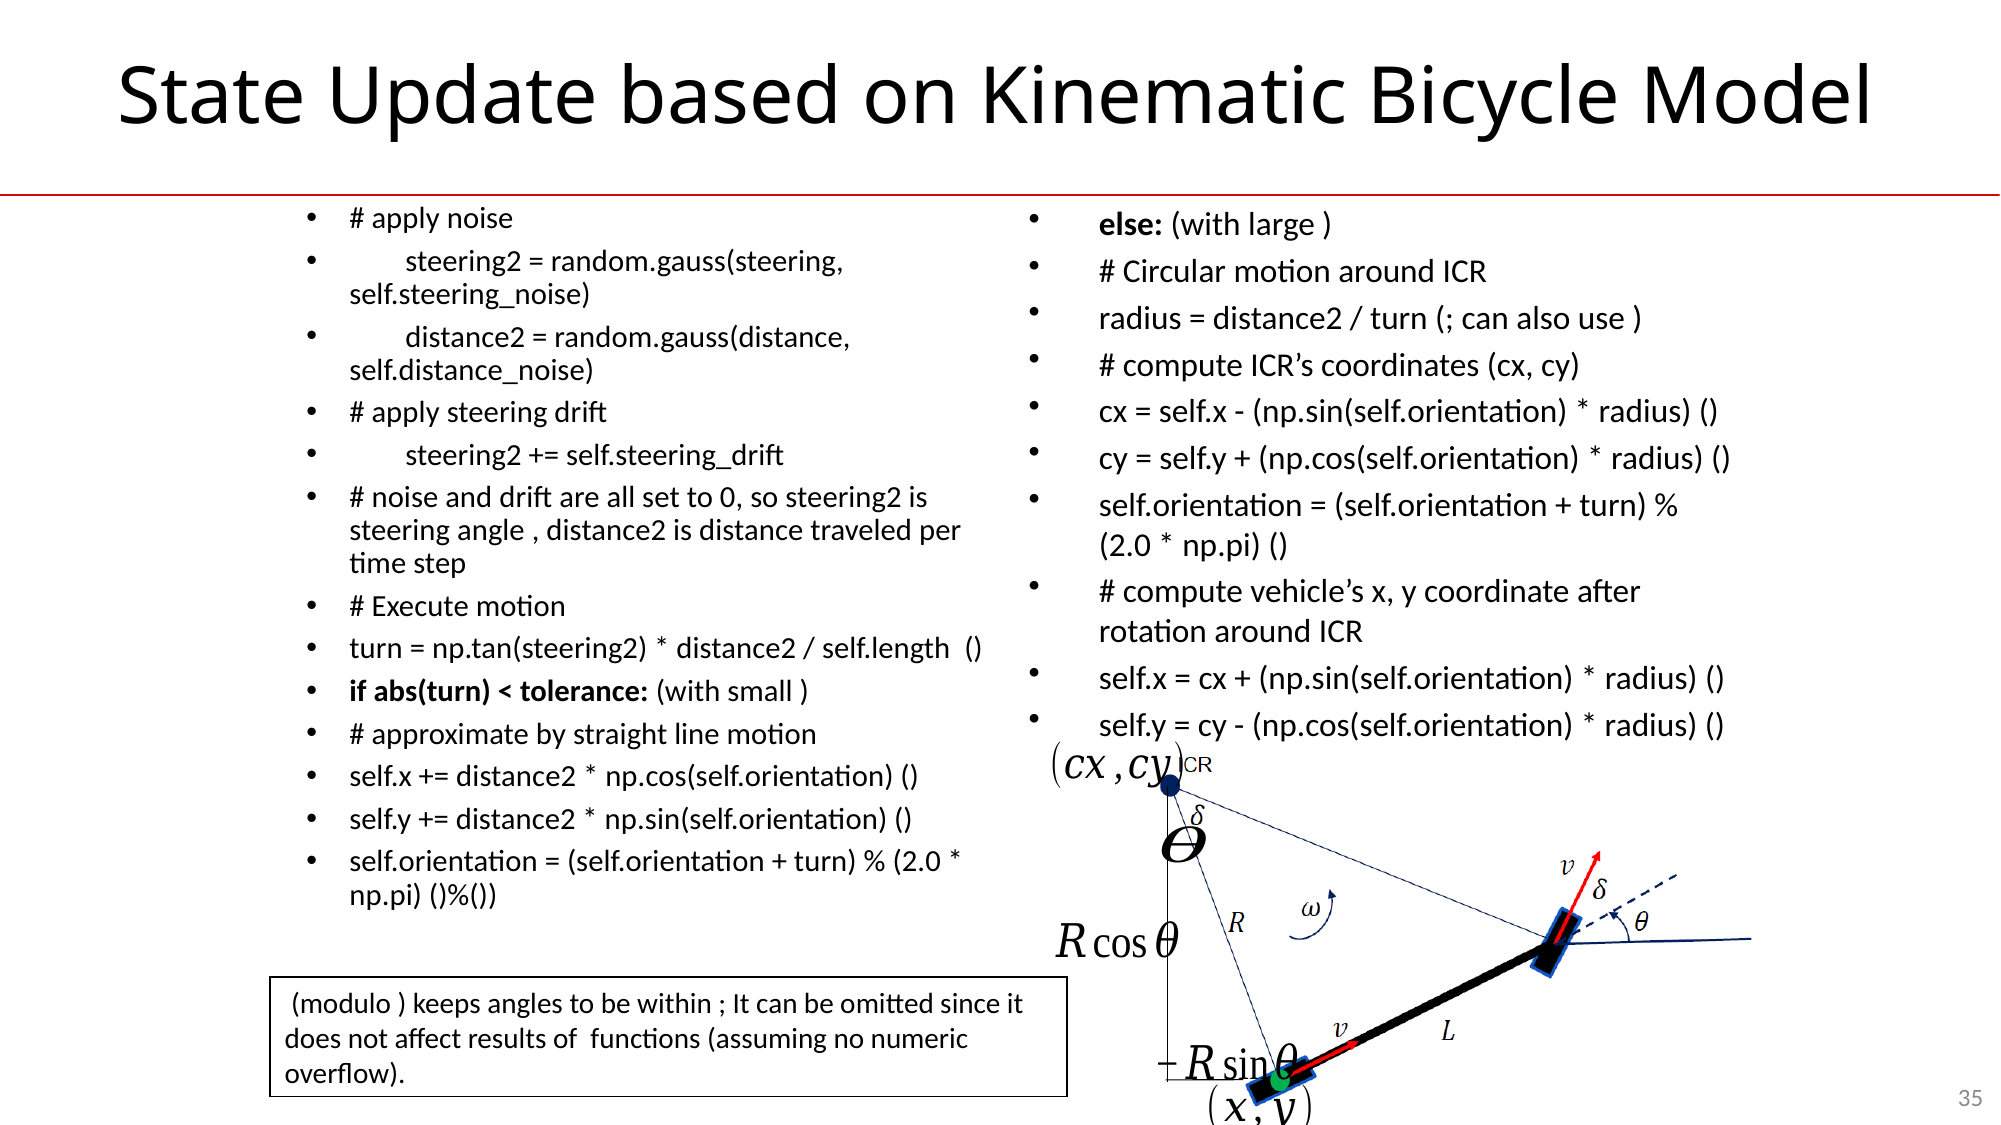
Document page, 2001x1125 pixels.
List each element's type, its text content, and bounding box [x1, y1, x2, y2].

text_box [1049, 738, 1752, 1125]
title State Update based on Kinematic Bicycle Model [102, 10, 1899, 186]
slide_number 35 [1752, 1066, 1999, 1125]
